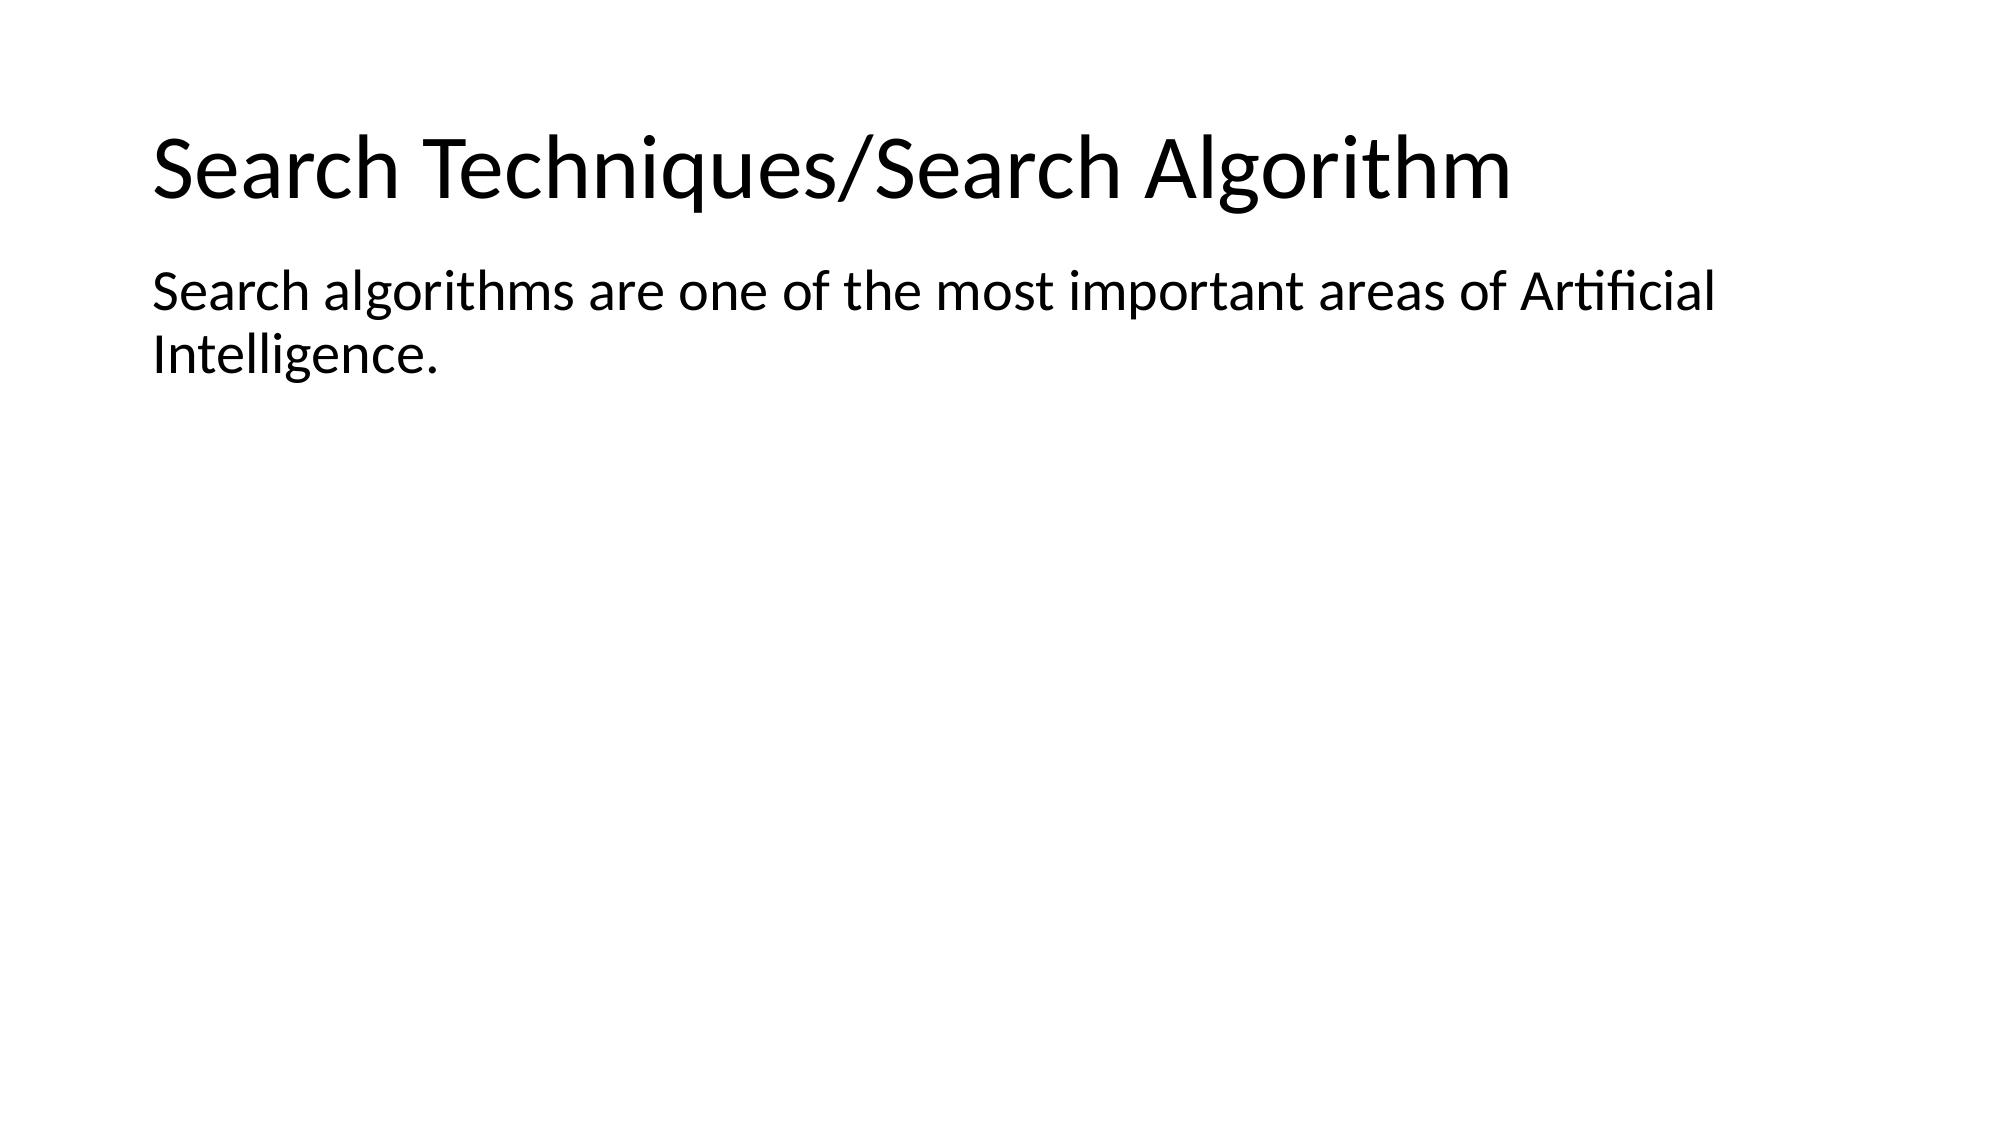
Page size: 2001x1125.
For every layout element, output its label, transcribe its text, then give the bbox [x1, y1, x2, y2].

list Search algorithms are one of the most important areas of Artificial Intelligence. [137, 252, 1863, 1014]
title Search Techniques/Search Algorithm [137, 59, 1863, 252]
